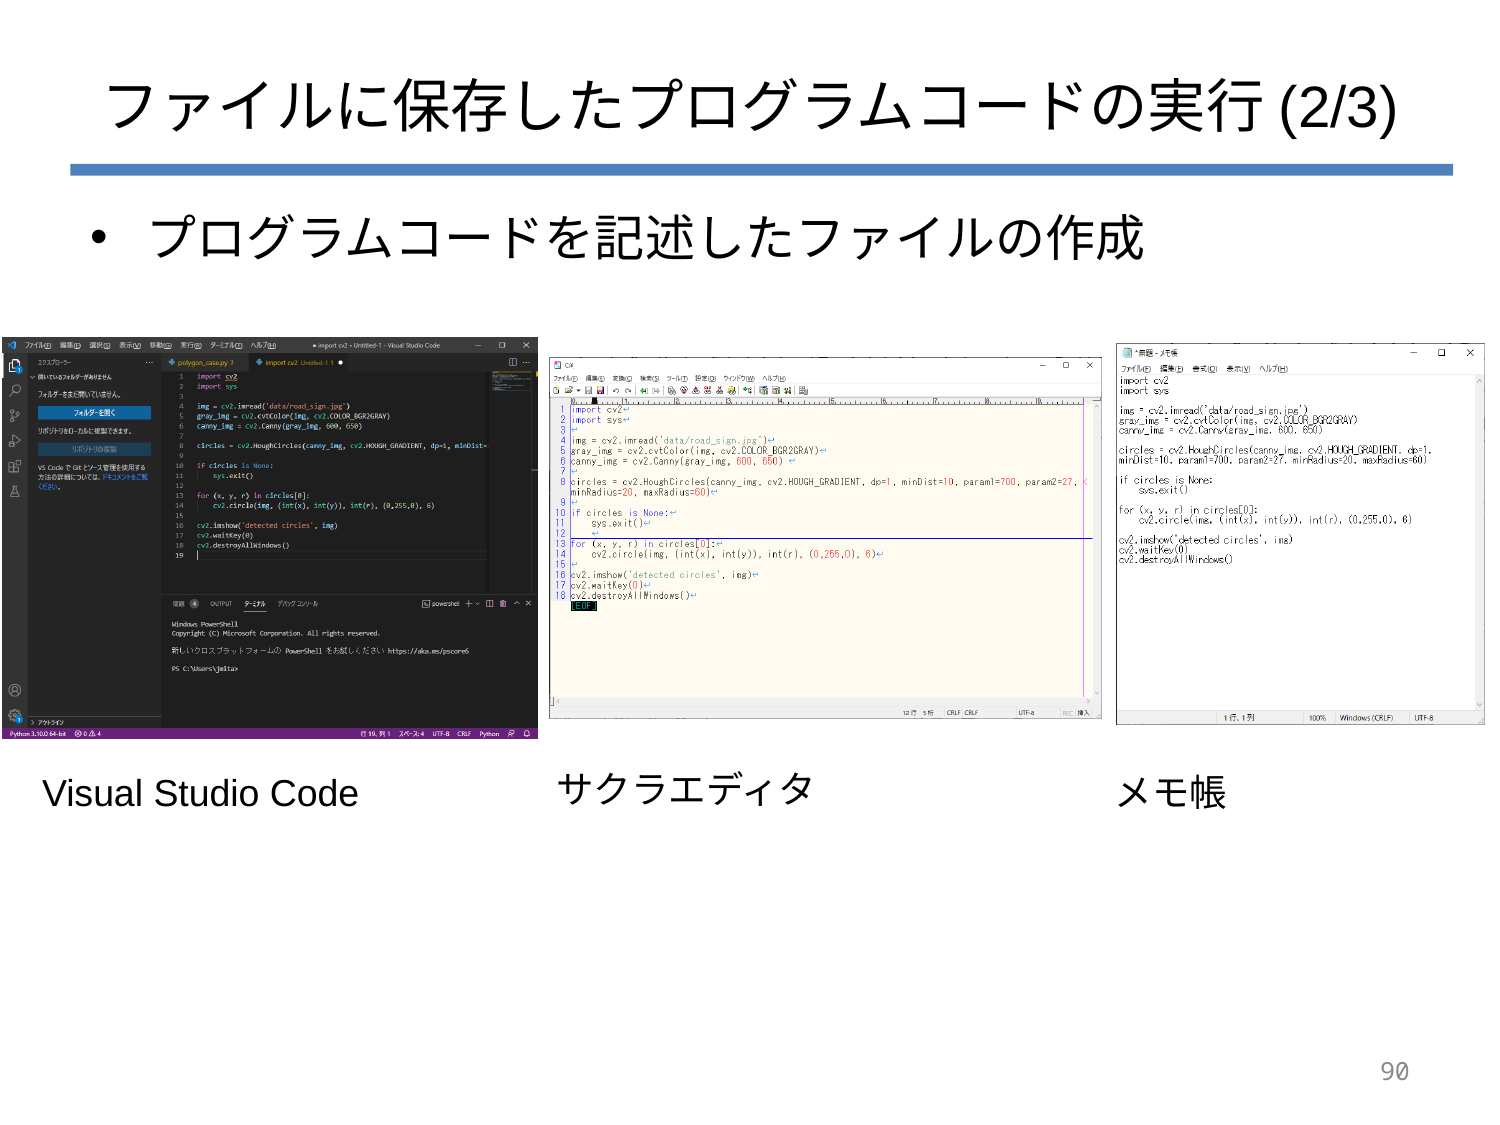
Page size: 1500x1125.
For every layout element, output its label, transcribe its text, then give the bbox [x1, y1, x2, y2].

picture [1115, 343, 1486, 726]
picture [548, 357, 1102, 719]
picture [2, 337, 538, 739]
text_box Visual Studio Code [0, 761, 537, 822]
text_box サクラエディタ [466, 759, 1217, 819]
title ファイルに保存したプログラムコードの実行(2/3) [75, 45, 1425, 164]
text_box メモ帳 [1024, 761, 1408, 822]
list プログラムコードを記述したファイルの作成 [75, 199, 1425, 1020]
slide_number 90 [1074, 1042, 1425, 1103]
